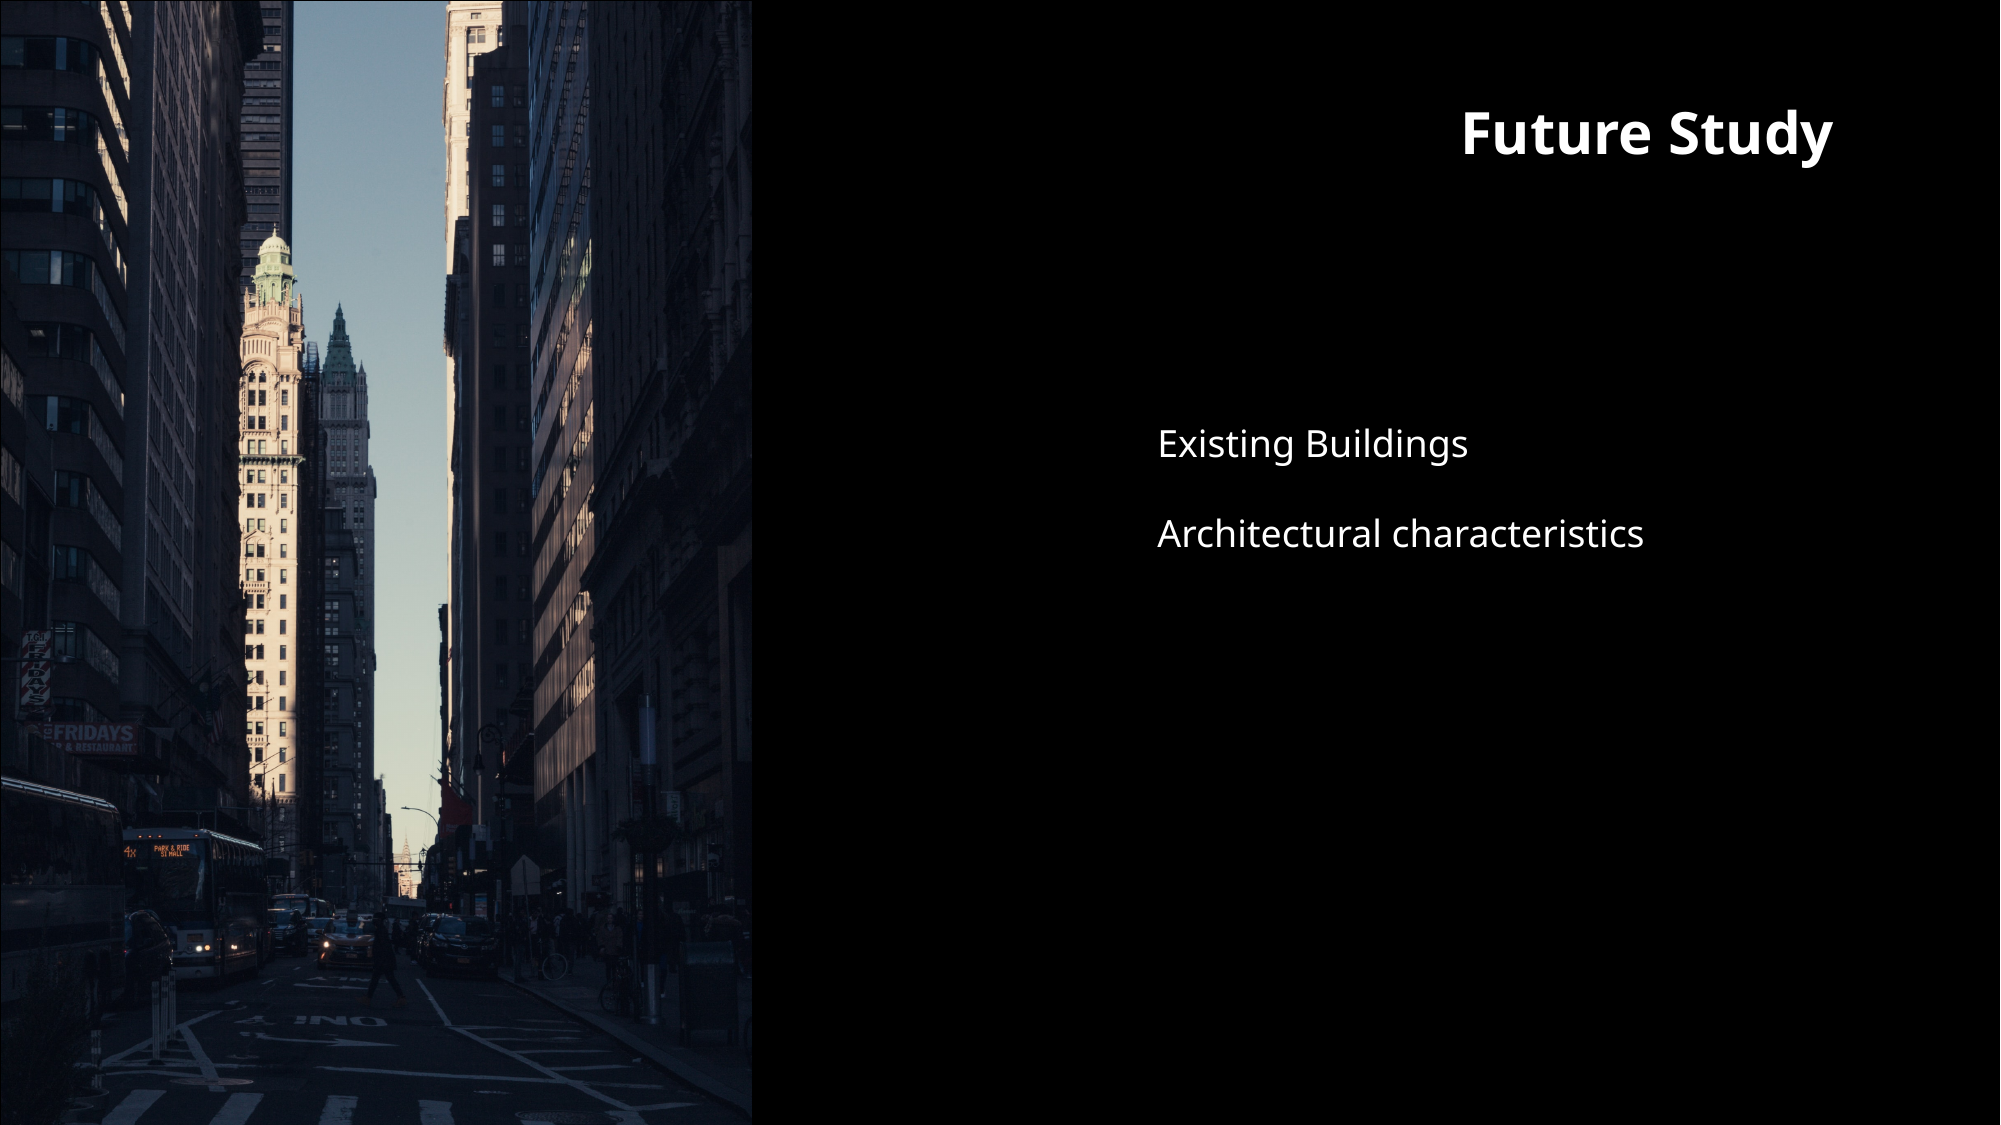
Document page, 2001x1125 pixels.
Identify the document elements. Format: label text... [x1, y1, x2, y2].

text_box Existing Buildings Architectural characteristics [1142, 412, 1661, 563]
picture [1, 1, 752, 1125]
text_box Future Study [1248, 43, 1850, 220]
